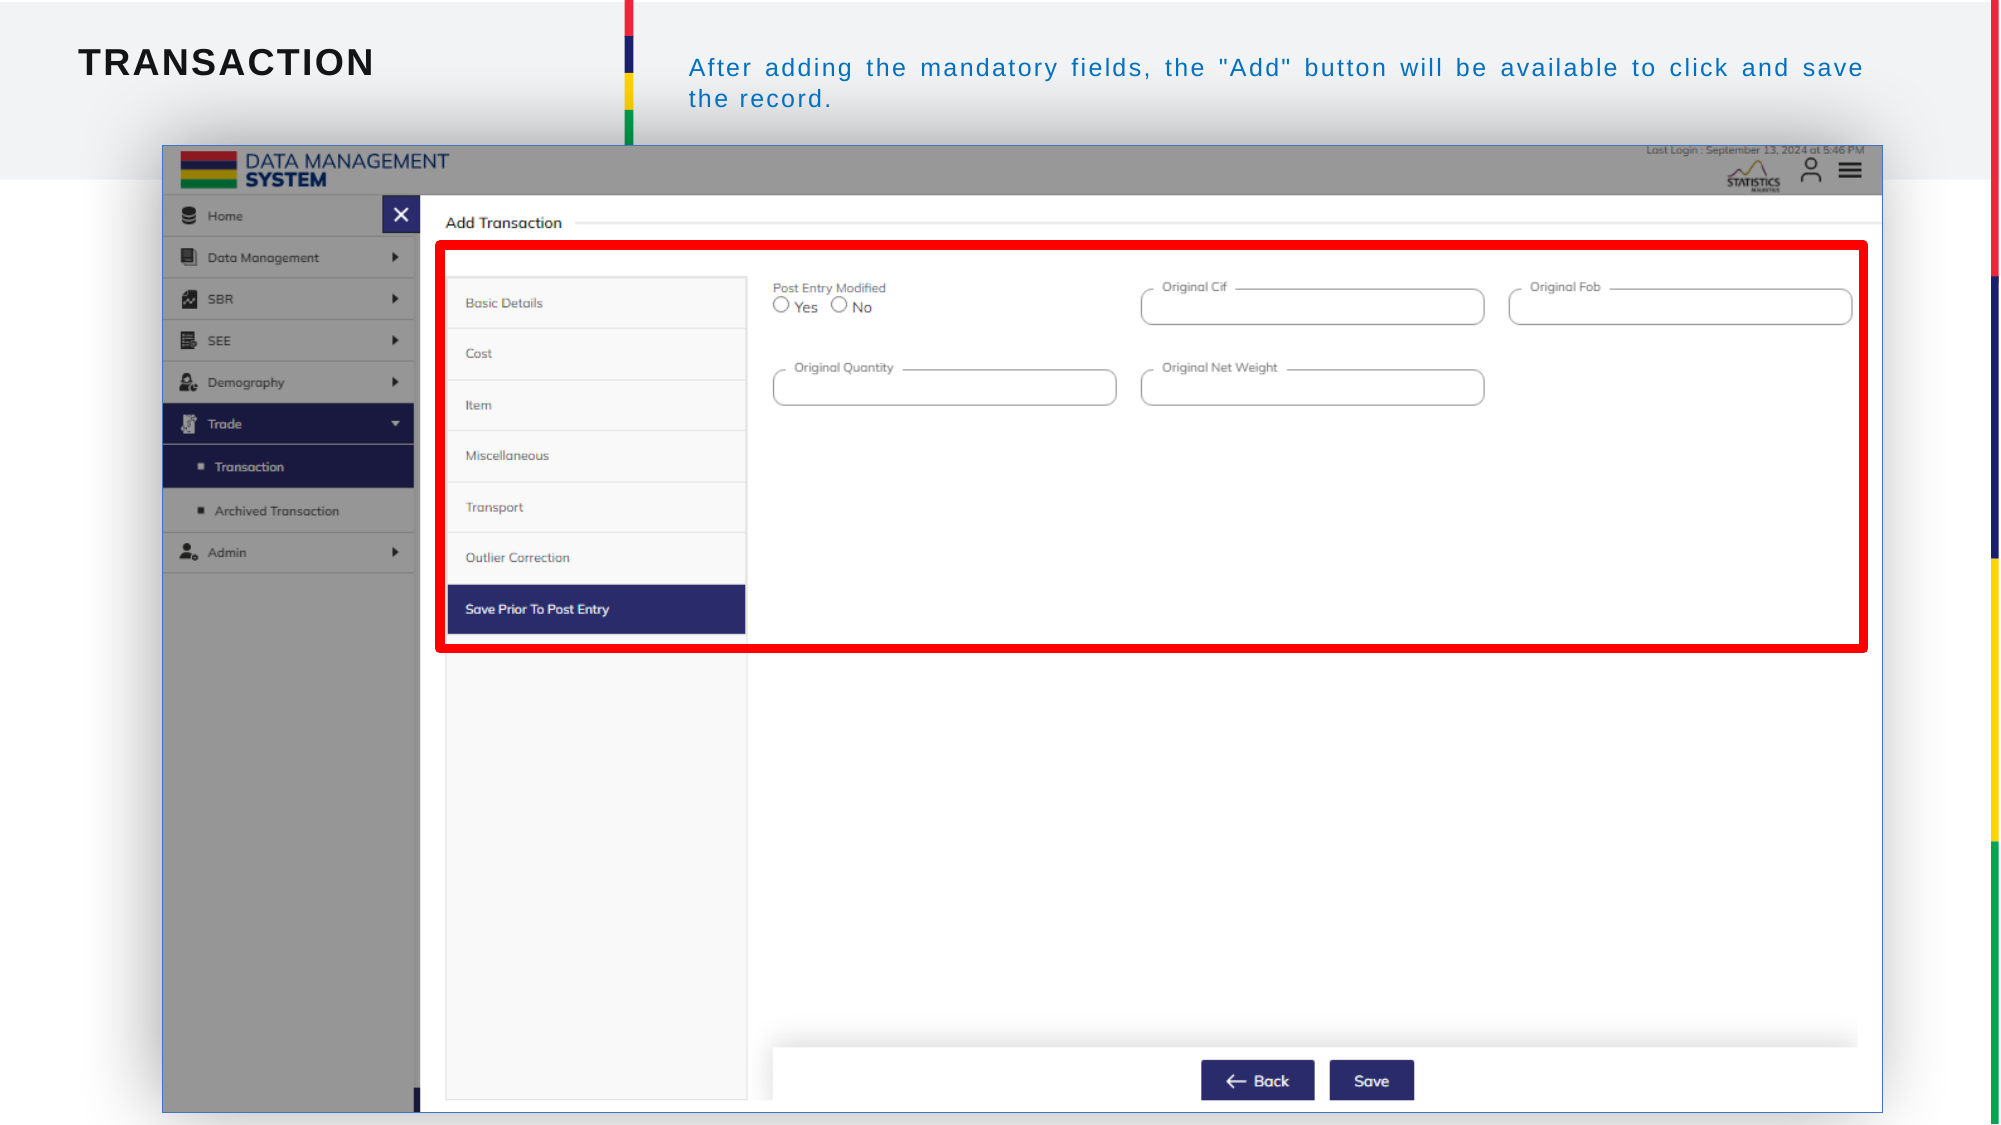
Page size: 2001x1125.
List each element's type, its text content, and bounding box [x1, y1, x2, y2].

picture [162, 145, 1883, 1113]
text_box After adding the mandatory fields, the "Add" button will be available to click and save the record. [673, 43, 1883, 121]
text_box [1991, 0, 1999, 1124]
text_box [0, 1, 624, 181]
text_box [634, 1, 1991, 181]
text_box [624, 0, 634, 145]
text_box TRANSACTION [63, 38, 624, 91]
